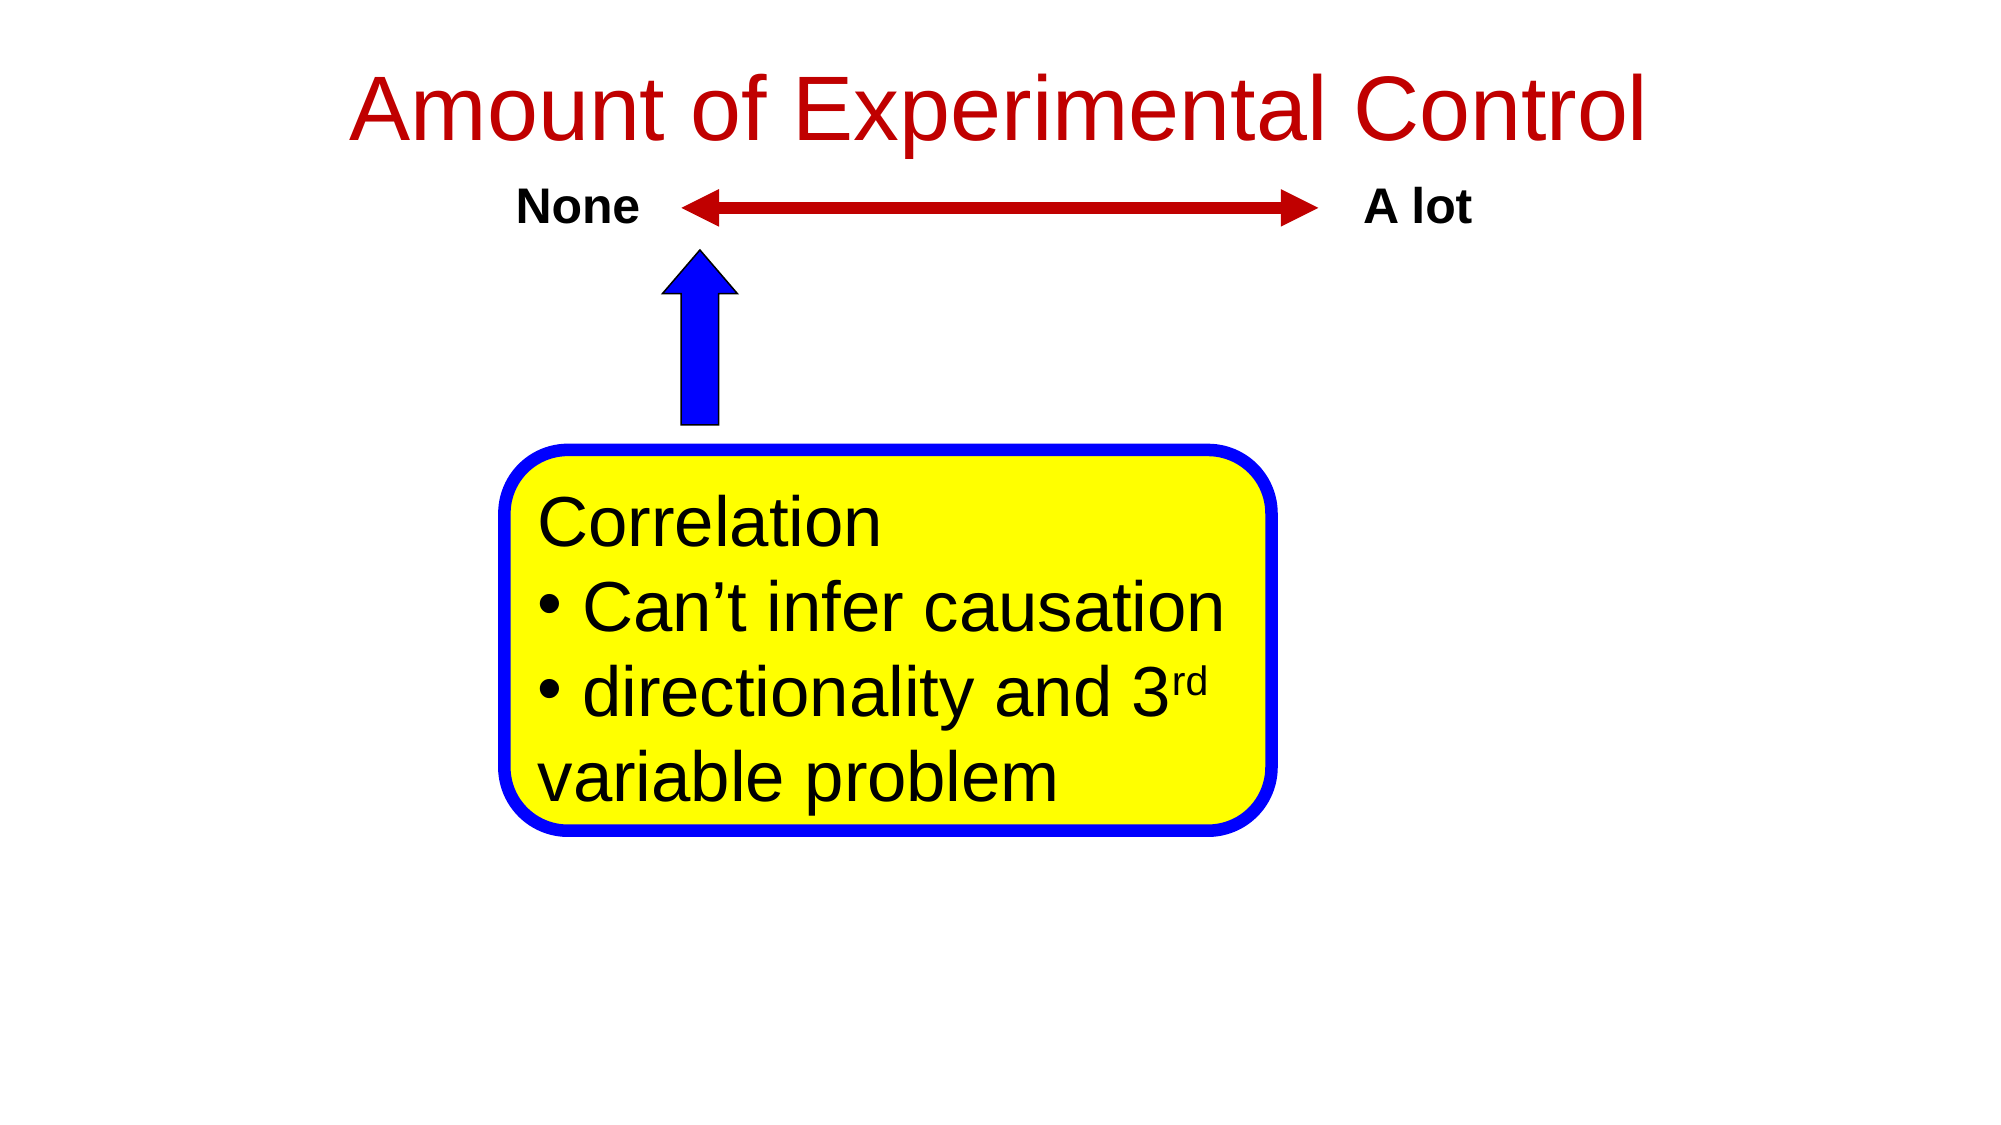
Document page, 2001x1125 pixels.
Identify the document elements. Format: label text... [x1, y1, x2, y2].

text_box None [500, 166, 656, 241]
text_box [662, 275, 738, 425]
text_box Correlation Can’t infer causation directionality and 3rd variable problem [504, 449, 1272, 831]
title Amount of Experimental Control [137, 57, 1863, 275]
text_box A lot [1348, 166, 1502, 241]
